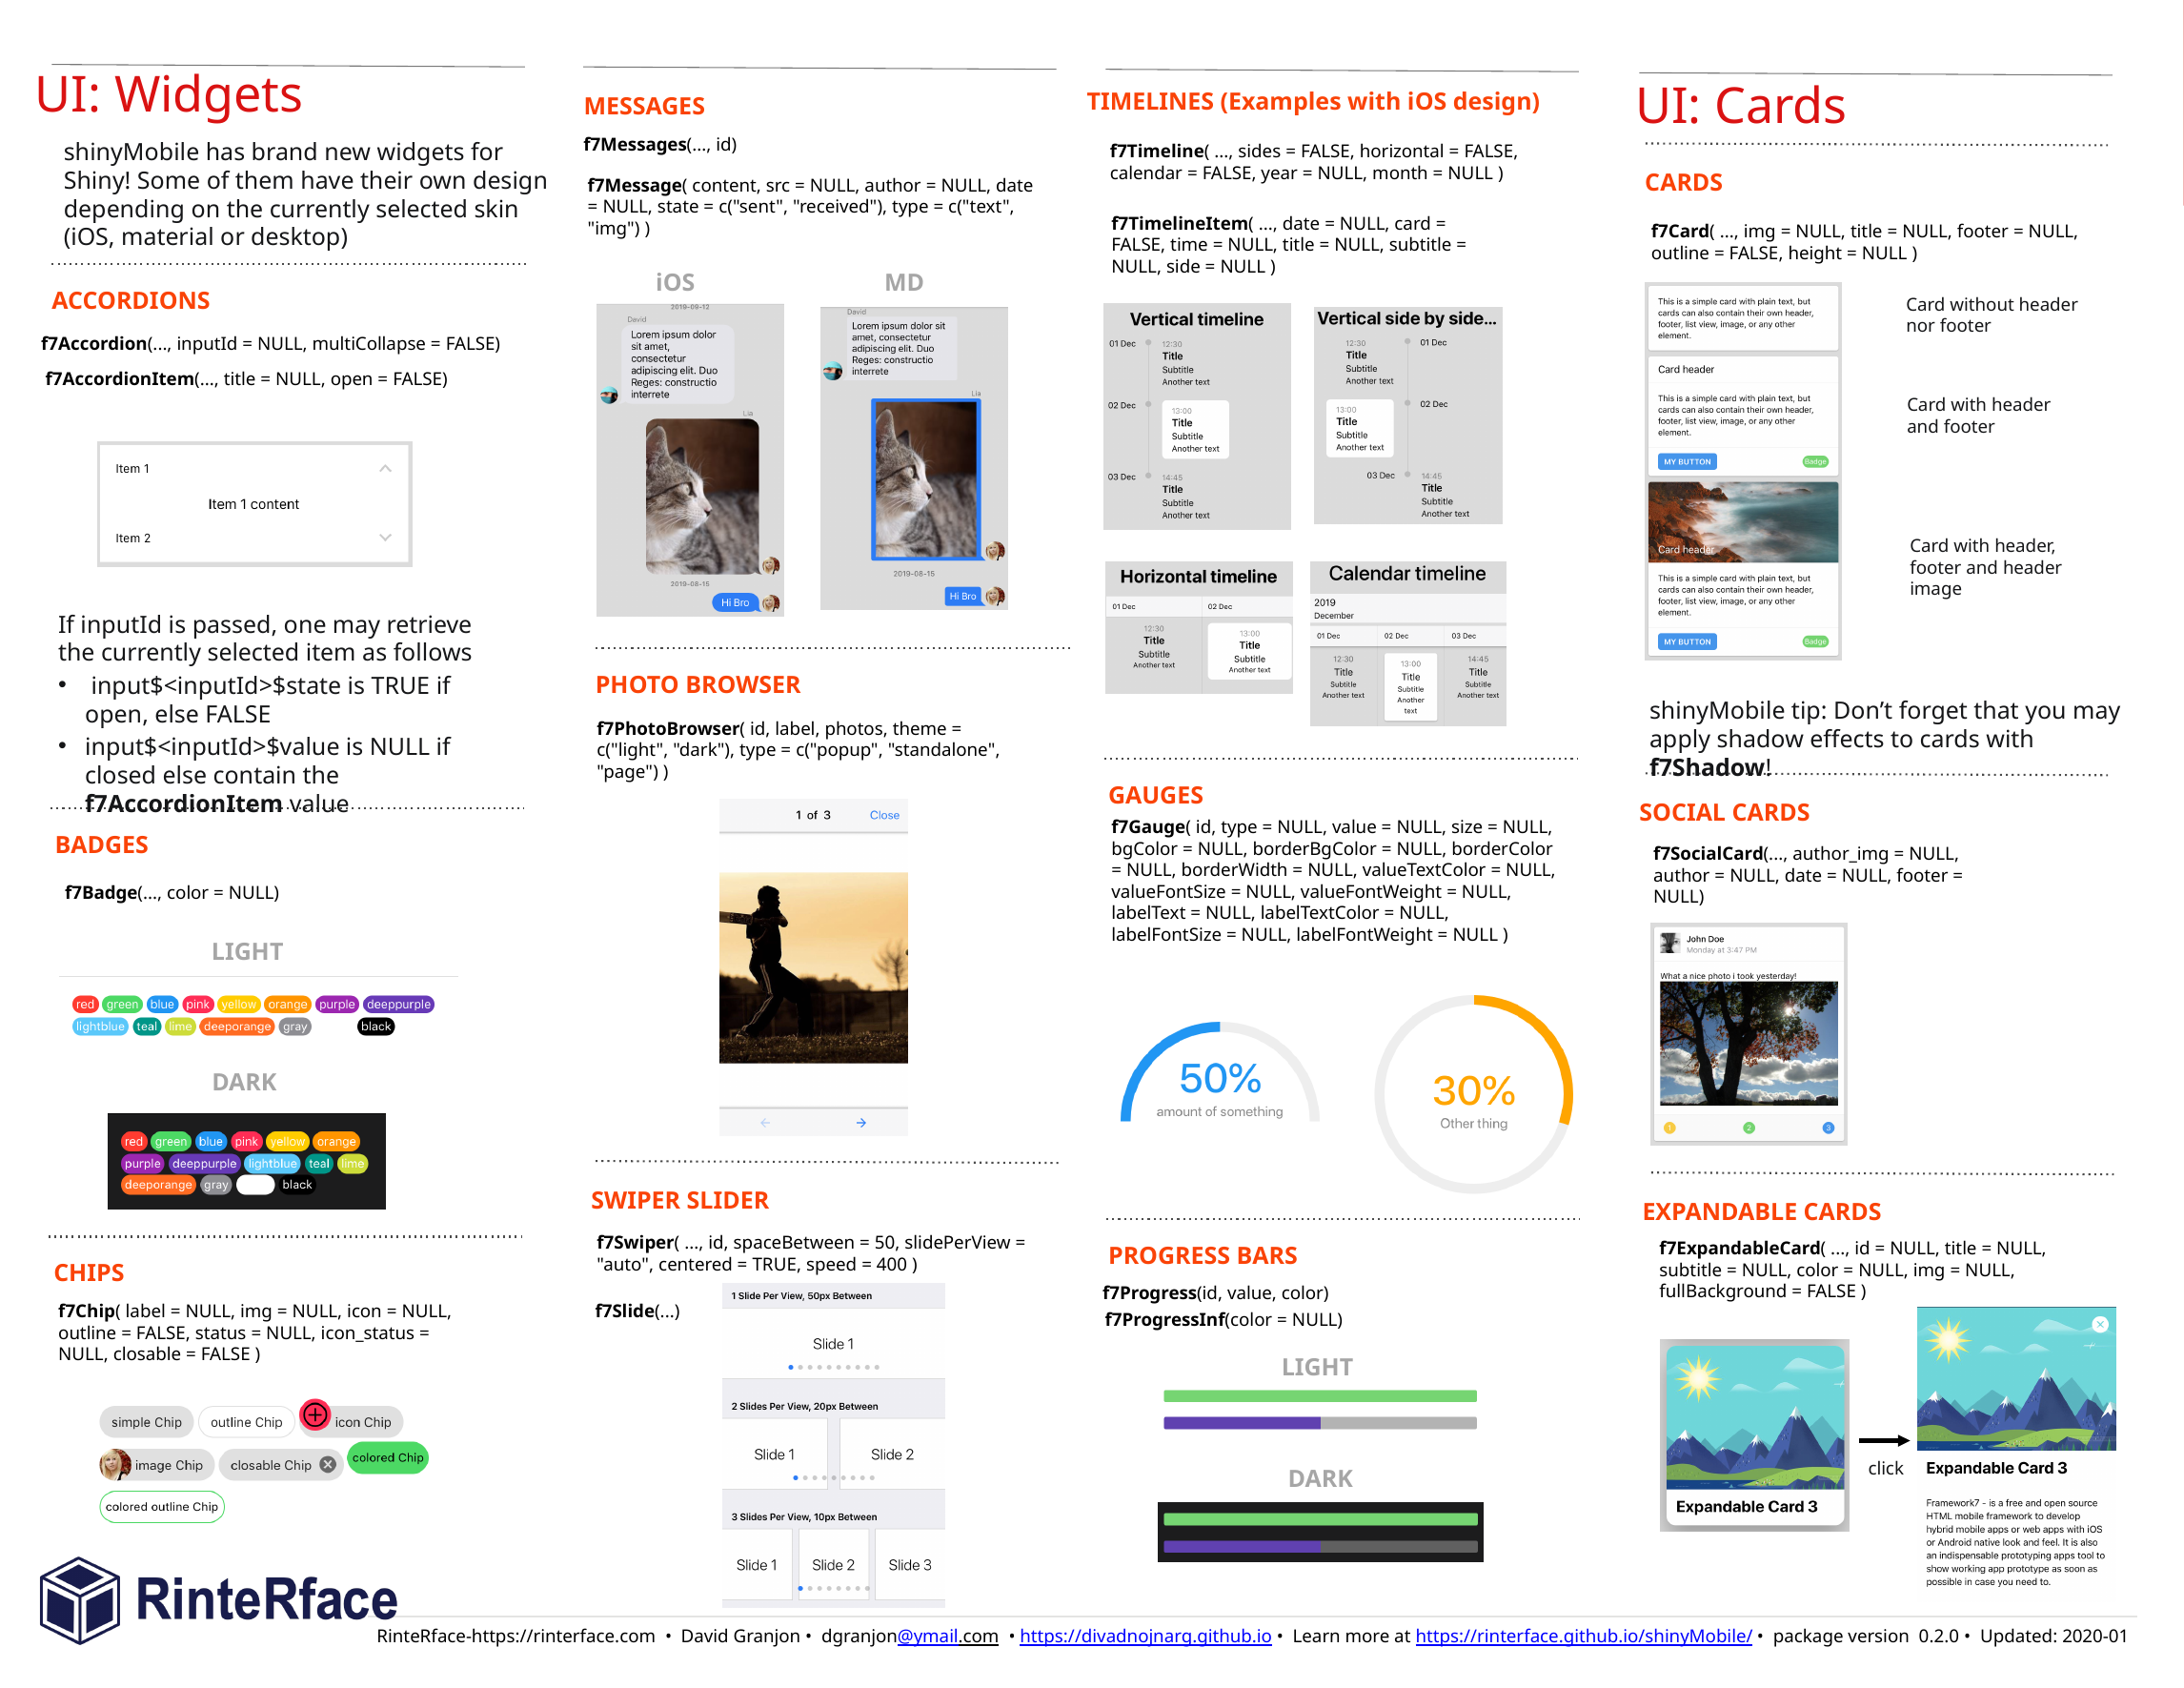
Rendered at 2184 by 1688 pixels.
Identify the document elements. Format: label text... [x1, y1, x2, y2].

picture [1158, 1502, 1484, 1562]
text_box f7Gauge( id, type = NULL, value = NULL, size = NULL, bgColor = NULL, borderBgColor = NULL, borderColor = NULL, borderWidth = NULL, valueTextColor = NULL, valueFontSize = NULL, valueFontWeight = NULL, labelText = NULL, labelTextColor = NULL, labelFontSize = NULL, labelFontWeight = NULL ) [1097, 808, 1571, 952]
text_box Card with header, footer and header image [1895, 527, 2101, 606]
text_box DARK [1285, 1461, 1355, 1495]
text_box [1308, 0, 2184, 397]
text_box GAUGES [1106, 778, 1206, 808]
text_box UI: Widgets [32, 72, 306, 124]
picture [1314, 306, 1503, 524]
text_box f7Badge(..., color = NULL) [51, 873, 366, 910]
picture [107, 1113, 386, 1210]
picture [819, 306, 1008, 610]
text_box f7Message( content, src = NULL, author = NULL, date = NULL, state = c("sent", "received"), type = c("text", "img") ) [573, 166, 1062, 246]
picture [1310, 561, 1507, 726]
picture [1103, 303, 1292, 530]
text_box Card with header and footer [1892, 404, 2098, 444]
text_box f7Slide(...) [580, 1292, 695, 1329]
text_box f7Chip( label = NULL, img = NULL, icon = NULL, outline = FALSE, status = NULL, icon_status = NULL, closable = FALSE ) [44, 1292, 480, 1372]
text_box f7SocialCard(..., author_img = NULL, author = NULL, date = NULL, footer = NULL) [1639, 835, 2005, 914]
text_box EXPANDABLE CARDS [1640, 1194, 1885, 1228]
text_box f7ExpandableCard( ..., id = NULL, title = NULL, subtitle = NULL, color = NULL, img = NULL, fullBackground = FALSE ) [1645, 1230, 2090, 1309]
picture [719, 799, 908, 1136]
text_box f7Timeline( ..., sides = FALSE, horizontal = FALSE, calendar = FALSE, year = NULL, month = NULL ) [1096, 132, 1304, 191]
text_box shinyMobile has brand new widgets for Shiny! Some of them have their own design depending on the currently selected skin (iOS, material or desktop) [50, 129, 574, 258]
text_box TIMELINES (Examples with iOS design) [1084, 84, 1304, 117]
picture [1916, 1307, 2117, 1602]
picture [1101, 983, 1597, 1211]
text_box f7PhotoBrowser( id, label, photos, theme = c("light", "dark"), type = c("popup", "standalone", "page") ) [582, 709, 1045, 789]
picture [1105, 561, 1293, 694]
text_box f7Swiper( ..., id, spaceBetween = 50, slidePerView = "auto", centered = TRUE, speed = 400 ) [582, 1224, 1057, 1282]
text_box f7ProgressInf(color = NULL) [1090, 1301, 1357, 1337]
text_box PROGRESS BARS [1106, 1238, 1301, 1271]
text_box If inputId is passed, one may retrieve the currently selected item as follows input$<inputId>$state is TRUE if open, else FALSE input$<inputId>$value is NULL if closed else contain the f7AccordionItem value [44, 601, 525, 824]
picture [96, 441, 413, 567]
text_box f7AccordionItem(..., title = NULL, open = FALSE) [30, 360, 462, 397]
text_box MD [882, 265, 927, 298]
text_box iOS [654, 264, 698, 296]
text_box CHIPS [51, 1256, 127, 1290]
text_box BADGES [52, 827, 151, 861]
picture [597, 303, 785, 617]
picture [33, 1538, 416, 1658]
text_box LIGHT [1279, 1350, 1356, 1373]
text_box MESSAGES [581, 89, 708, 122]
text_box shinyMobile tip: Don’t forget that you may apply shadow effects to cards with f7Shadow! [1635, 688, 2160, 788]
text_box f7Messages(..., id) [569, 126, 752, 162]
text_box LIGHT [209, 934, 286, 967]
text_box RinteRface-https://rinterface.com • David Granjon • dgranjon@ymail.com • https://divadnojnarg.github.io • Learn more at https://rinterface.github.io/shinyMobile/ • package version 0.2.0 • Updated: 2020-01 [423, 1617, 2138, 1657]
text_box SWIPER SLIDER [589, 1183, 772, 1216]
picture [1645, 282, 1842, 661]
text_box ACCORDIONS [50, 283, 212, 316]
text_box f7Accordion(..., inputId = NULL, multiCollapse = FALSE) [27, 325, 515, 361]
picture [721, 1283, 945, 1609]
text_box click [1859, 1450, 1912, 1486]
text_box DARK [210, 1065, 279, 1097]
picture [1660, 1339, 1850, 1532]
text_box f7TimelineItem( ..., date = NULL, card = FALSE, time = NULL, title = NULL, subtitle = NULL, side = NULL ) [1097, 205, 1304, 284]
text_box f7Progress(id, value, color) [1088, 1274, 1344, 1311]
picture [1155, 1380, 1481, 1436]
text_box PHOTO BROWSER [593, 667, 804, 701]
text_box SOCIAL CARDS [1637, 795, 1812, 828]
picture [93, 1393, 439, 1532]
picture [1650, 922, 1848, 1146]
picture [58, 976, 459, 1050]
